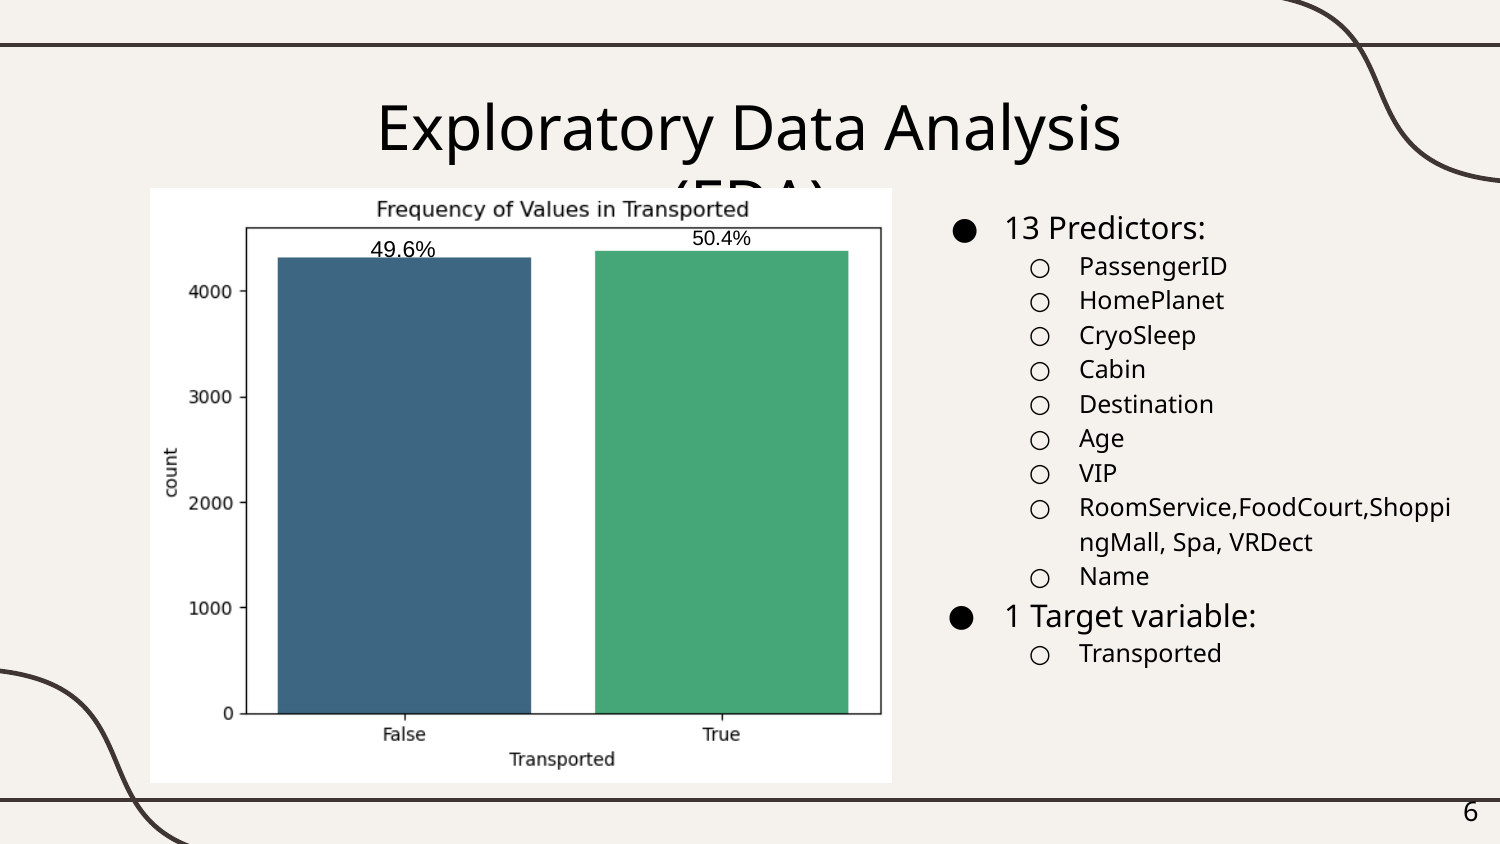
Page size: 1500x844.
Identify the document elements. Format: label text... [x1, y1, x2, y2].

picture [149, 187, 892, 783]
text_box 13 Predictors: PassengerID HomePlanet CryoSleep Cabin Destination Age VIP RoomService,FoodCourt,ShoppingMall, Spa, VRDect Name 1 Target variable: Transported [914, 188, 1478, 738]
slide_number ‹#› [1403, 779, 1494, 844]
title Exploratory Data Analysis (EDA) [284, 72, 1216, 167]
